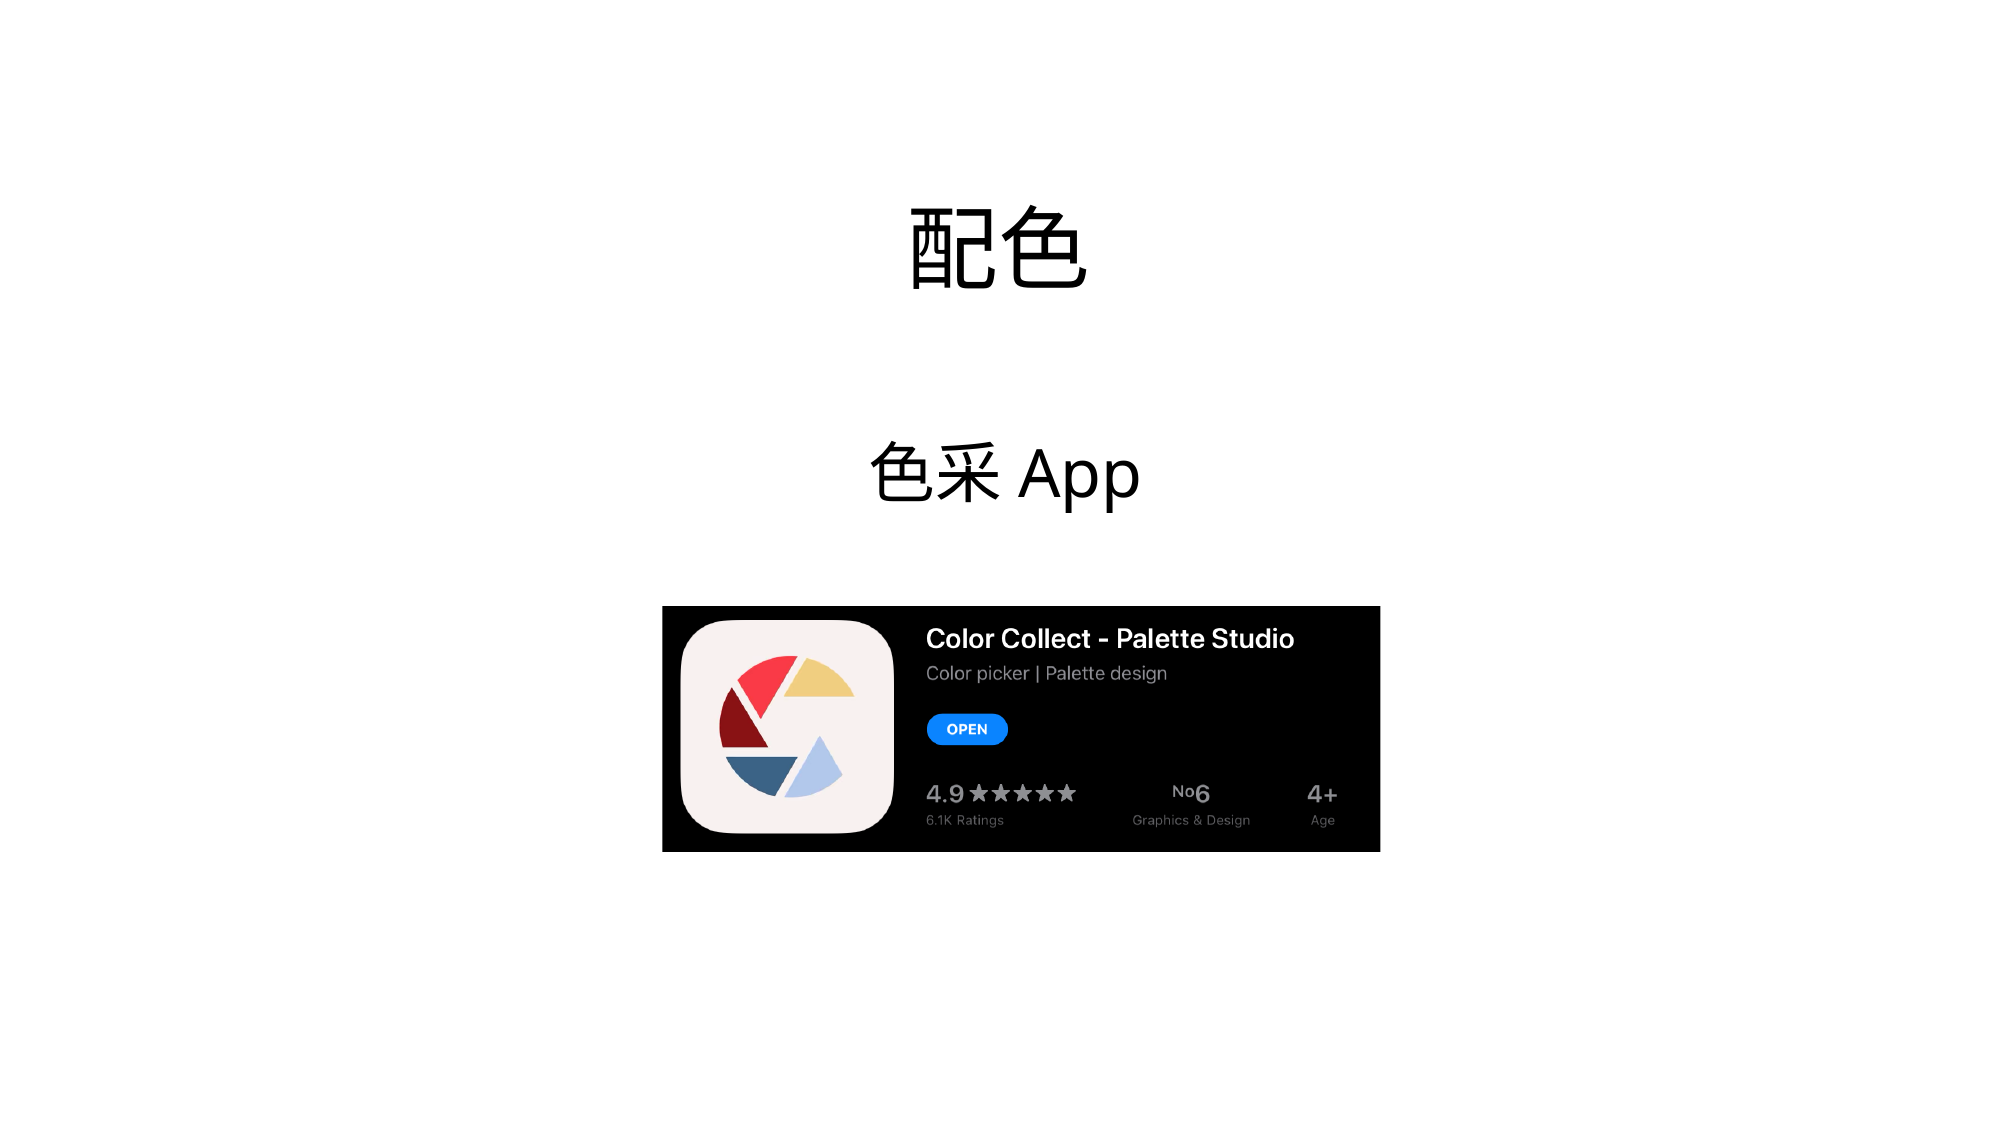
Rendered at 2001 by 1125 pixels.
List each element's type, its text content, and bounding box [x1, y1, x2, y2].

text_box 配色 [892, 183, 1108, 309]
text_box 色采App [853, 423, 1305, 518]
picture [662, 605, 1381, 852]
